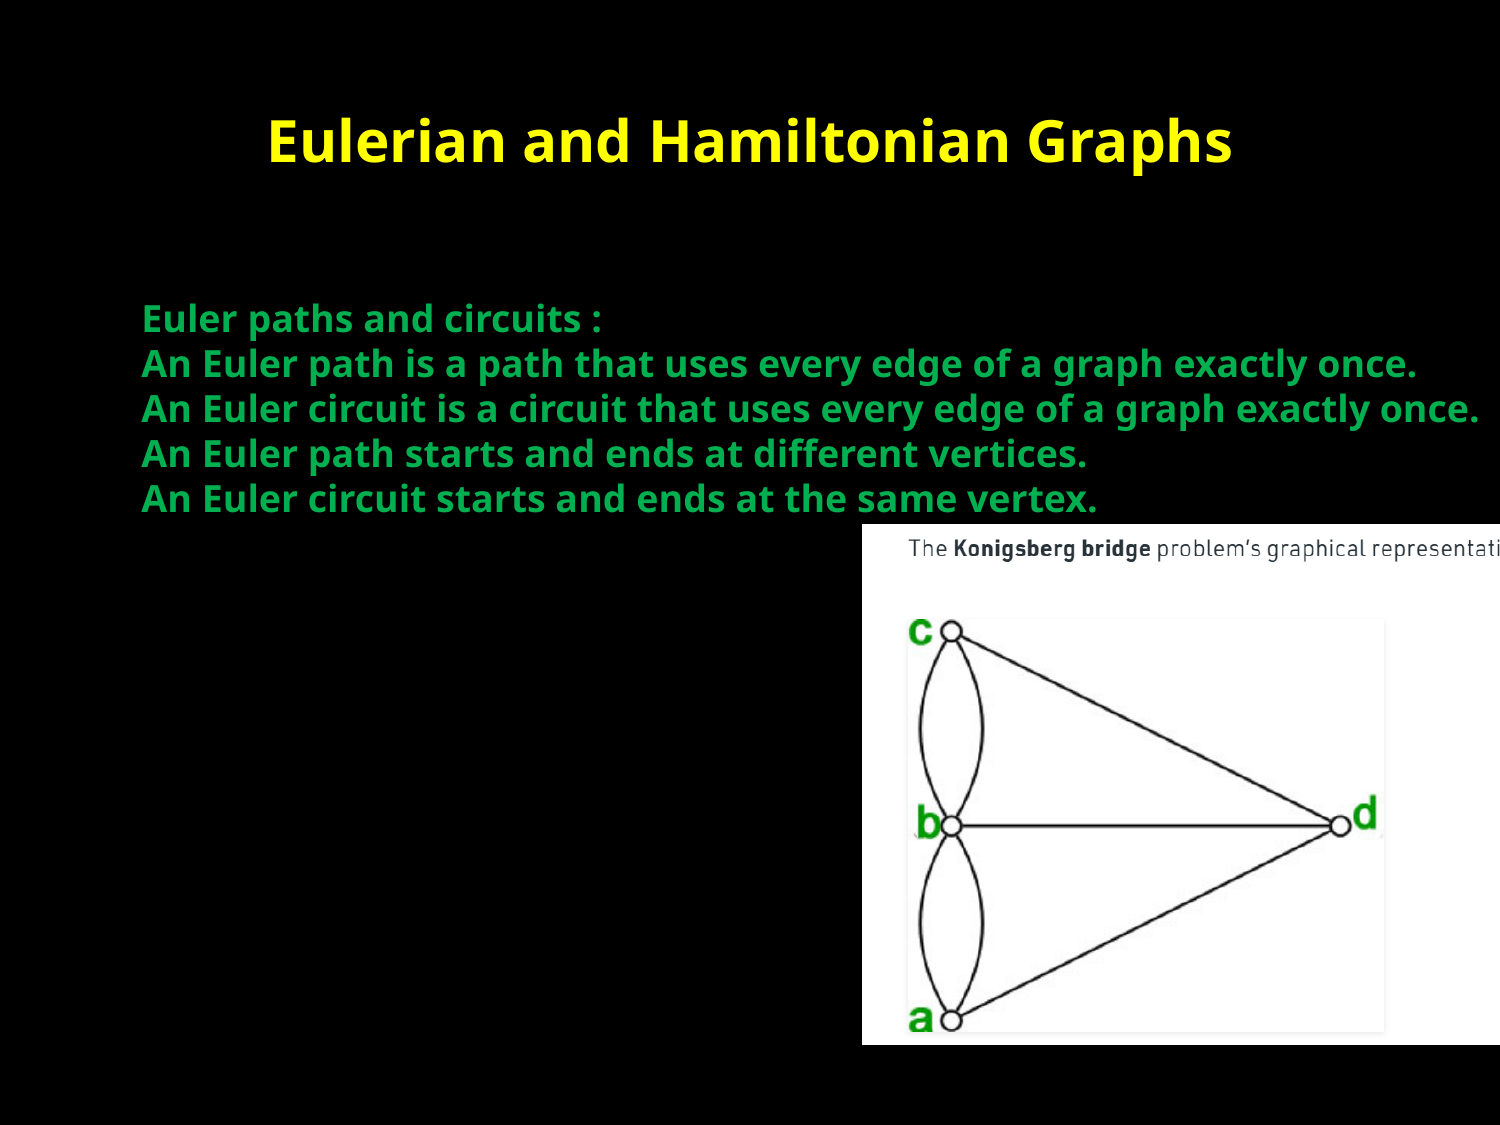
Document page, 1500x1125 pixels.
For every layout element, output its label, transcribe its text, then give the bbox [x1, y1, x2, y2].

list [862, 524, 1500, 1045]
text_box Euler paths and circuits : An Euler path is a path that uses every edge of a graph exactly once. An Euler circuit is a circuit that uses every edge of a graph exactly once. An Euler path starts and ends at different vertices. An Euler circuit starts and ends at the same vertex. [126, 287, 1497, 573]
title Eulerian and Hamiltonian Graphs [75, 45, 1425, 233]
